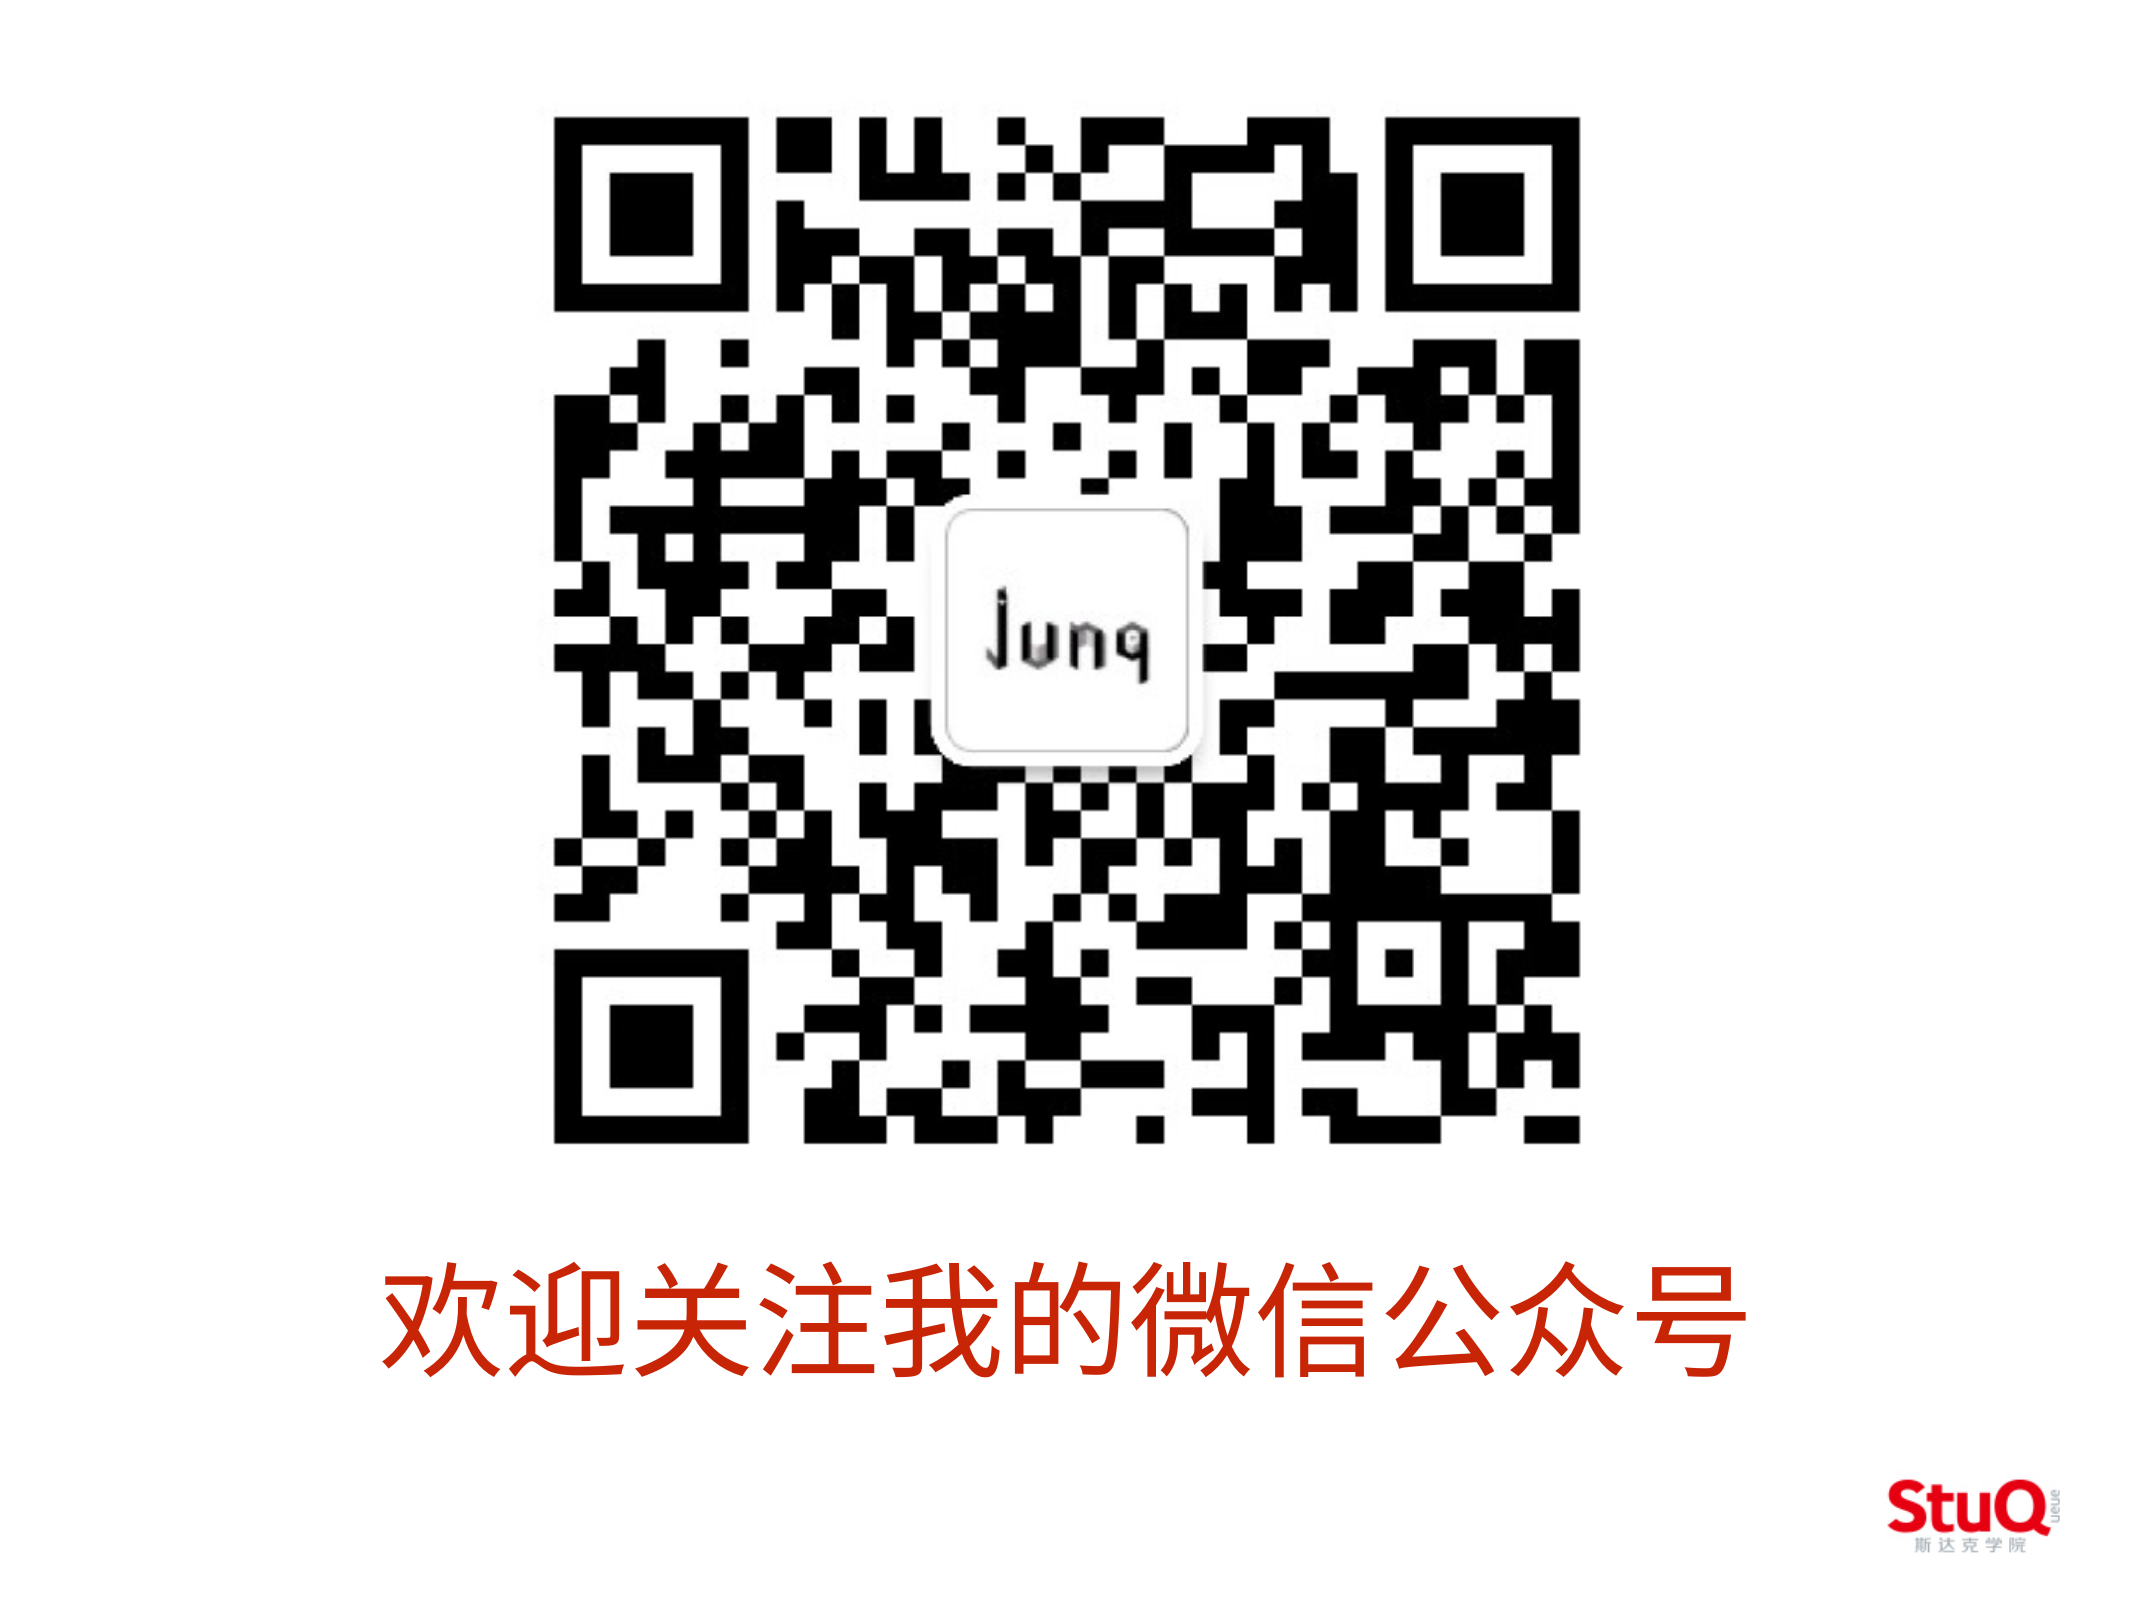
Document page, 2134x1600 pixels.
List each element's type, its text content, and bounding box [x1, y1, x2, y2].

text_box 欢迎关注我的微信公众号 [370, 1233, 1763, 1401]
picture [0, 0, 2134, 1600]
